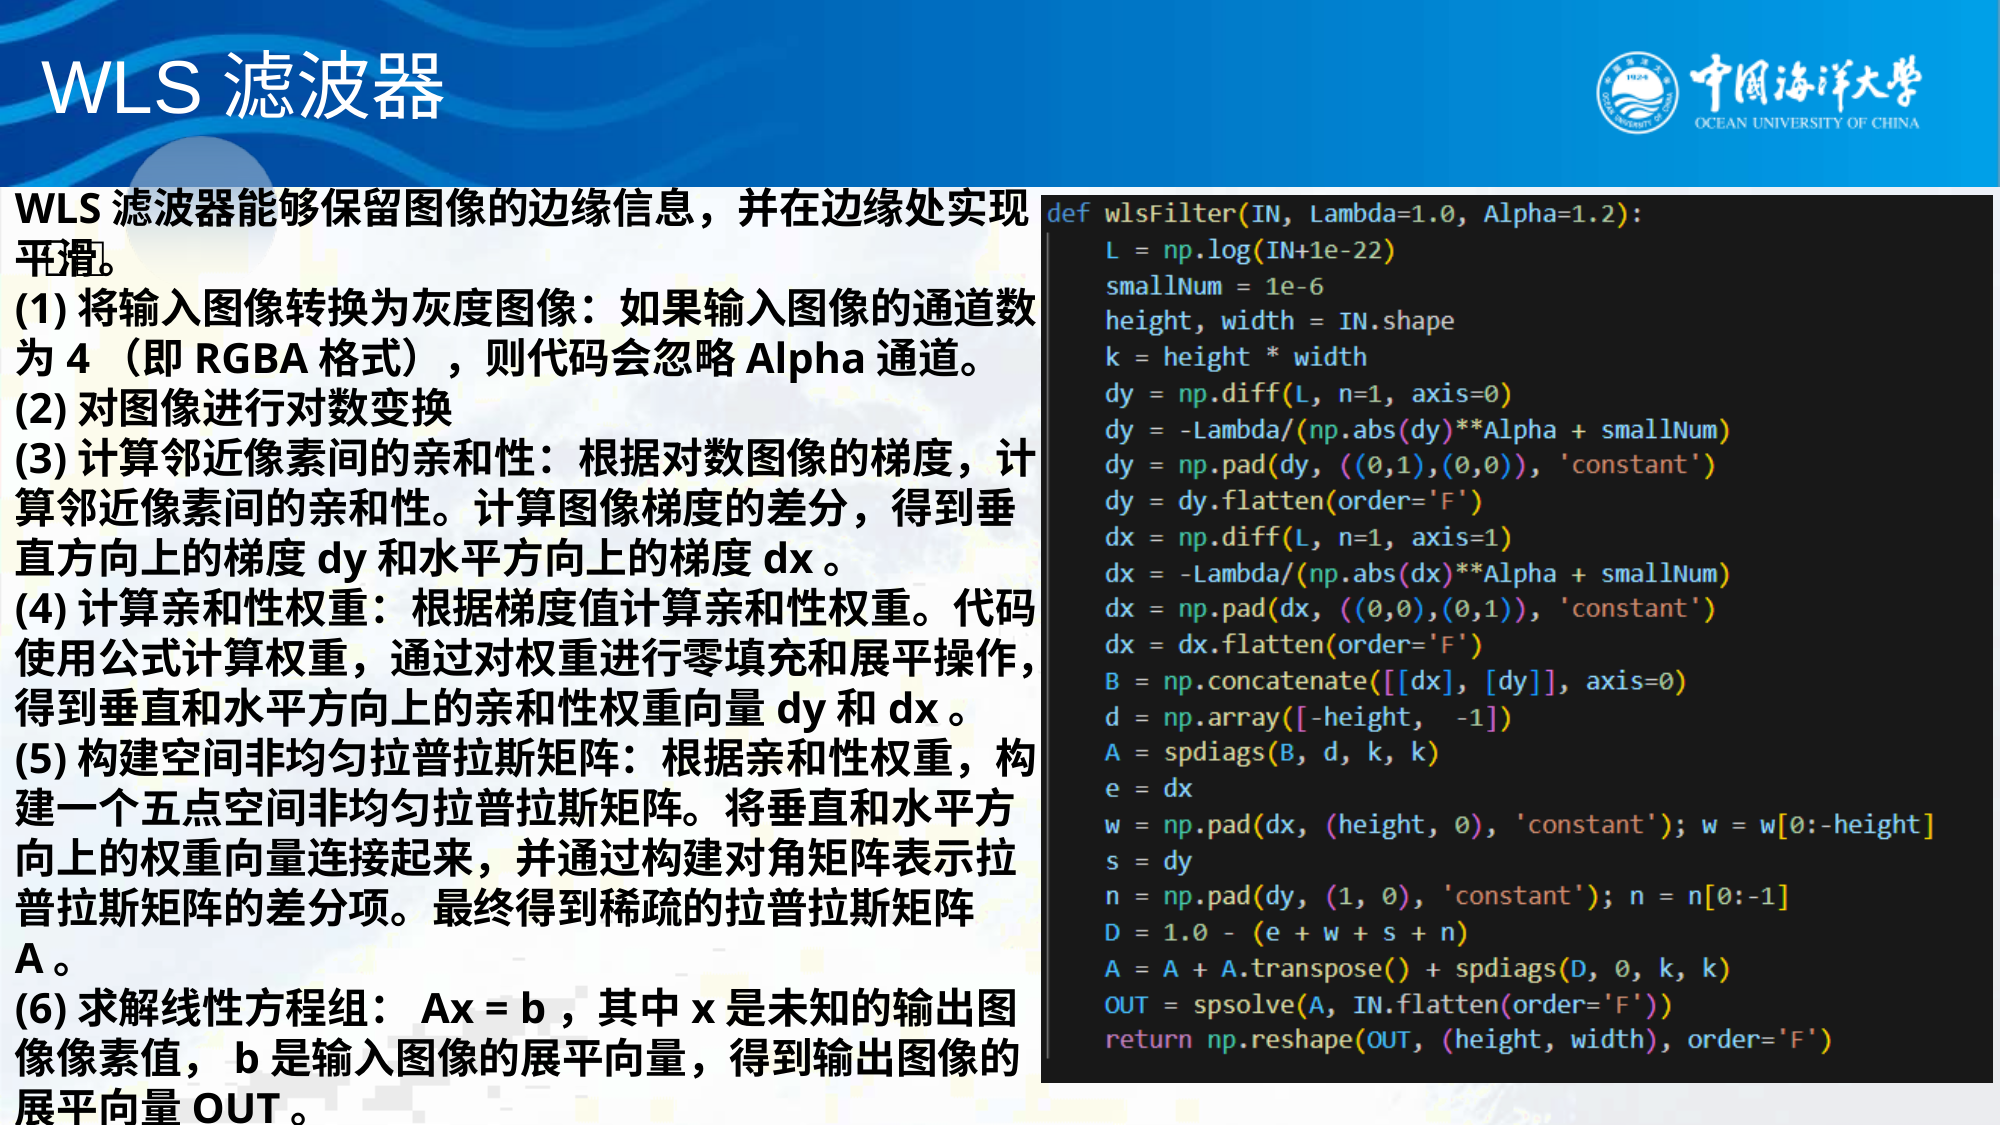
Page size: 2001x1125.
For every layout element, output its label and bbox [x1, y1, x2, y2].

picture [125, 136, 278, 290]
text_box [0, 0, 2000, 1125]
picture [1041, 195, 1993, 1084]
